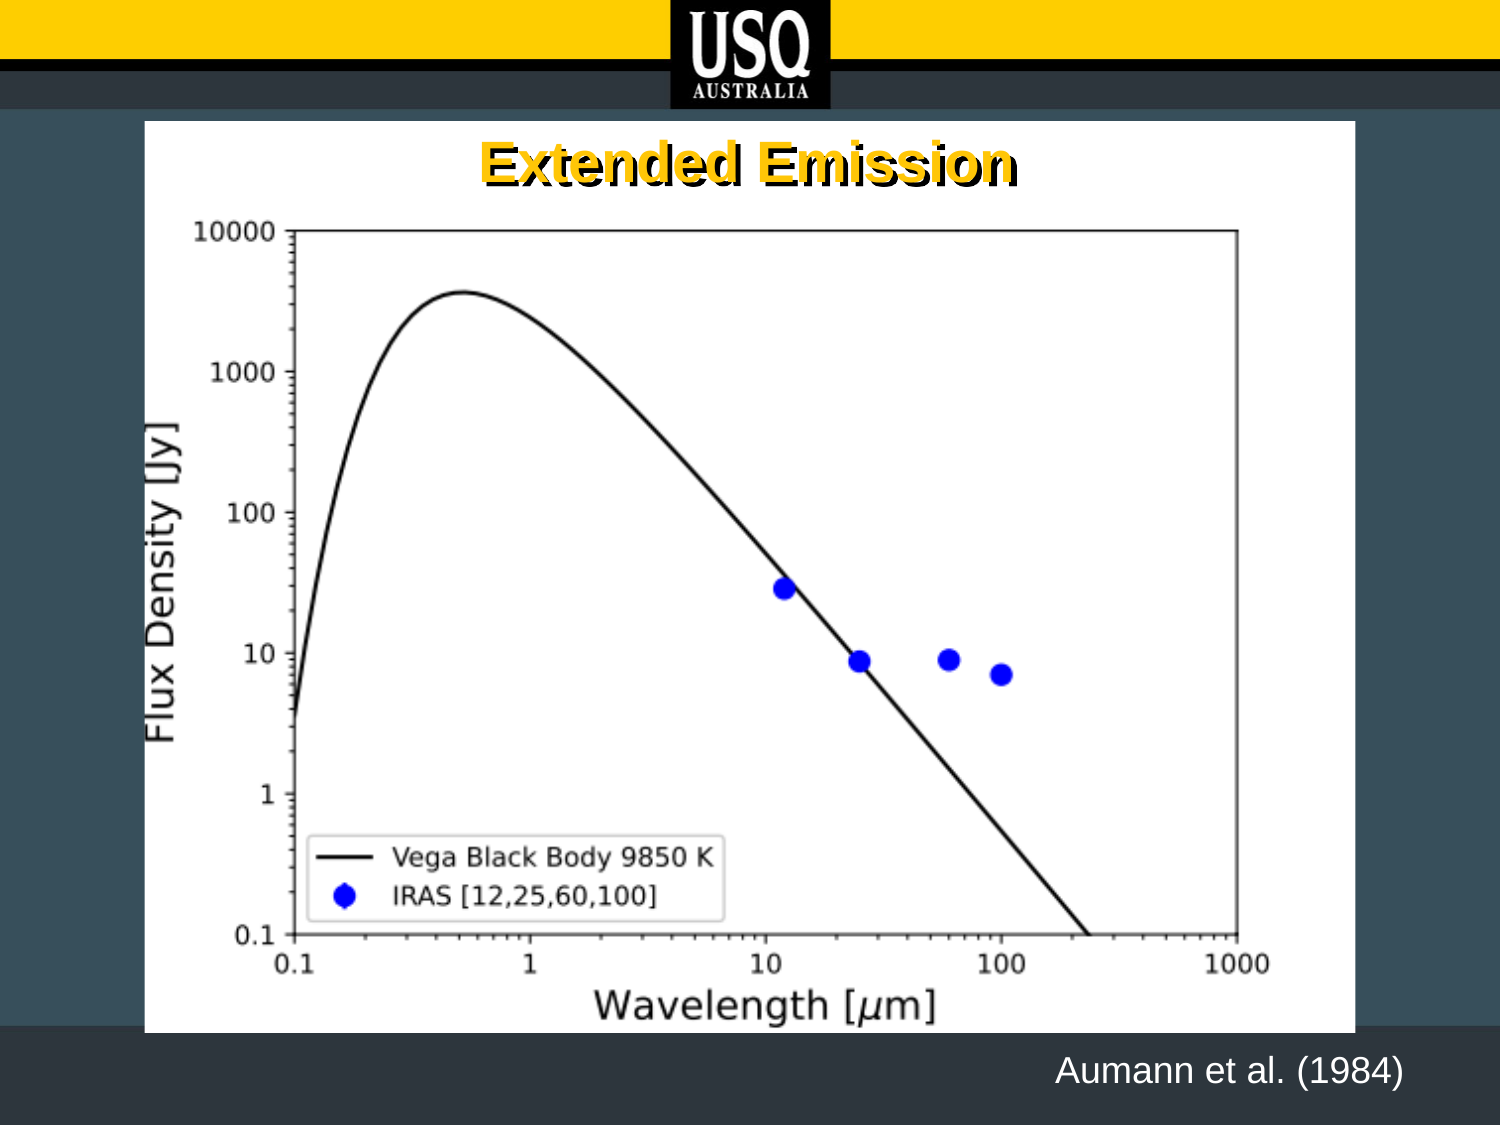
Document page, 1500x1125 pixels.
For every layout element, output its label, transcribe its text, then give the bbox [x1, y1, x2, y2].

text_box Aumann et al. (1984) [1040, 1038, 1500, 1125]
picture [0, 0, 1500, 1125]
text_box Extended Emission [109, 65, 1385, 253]
